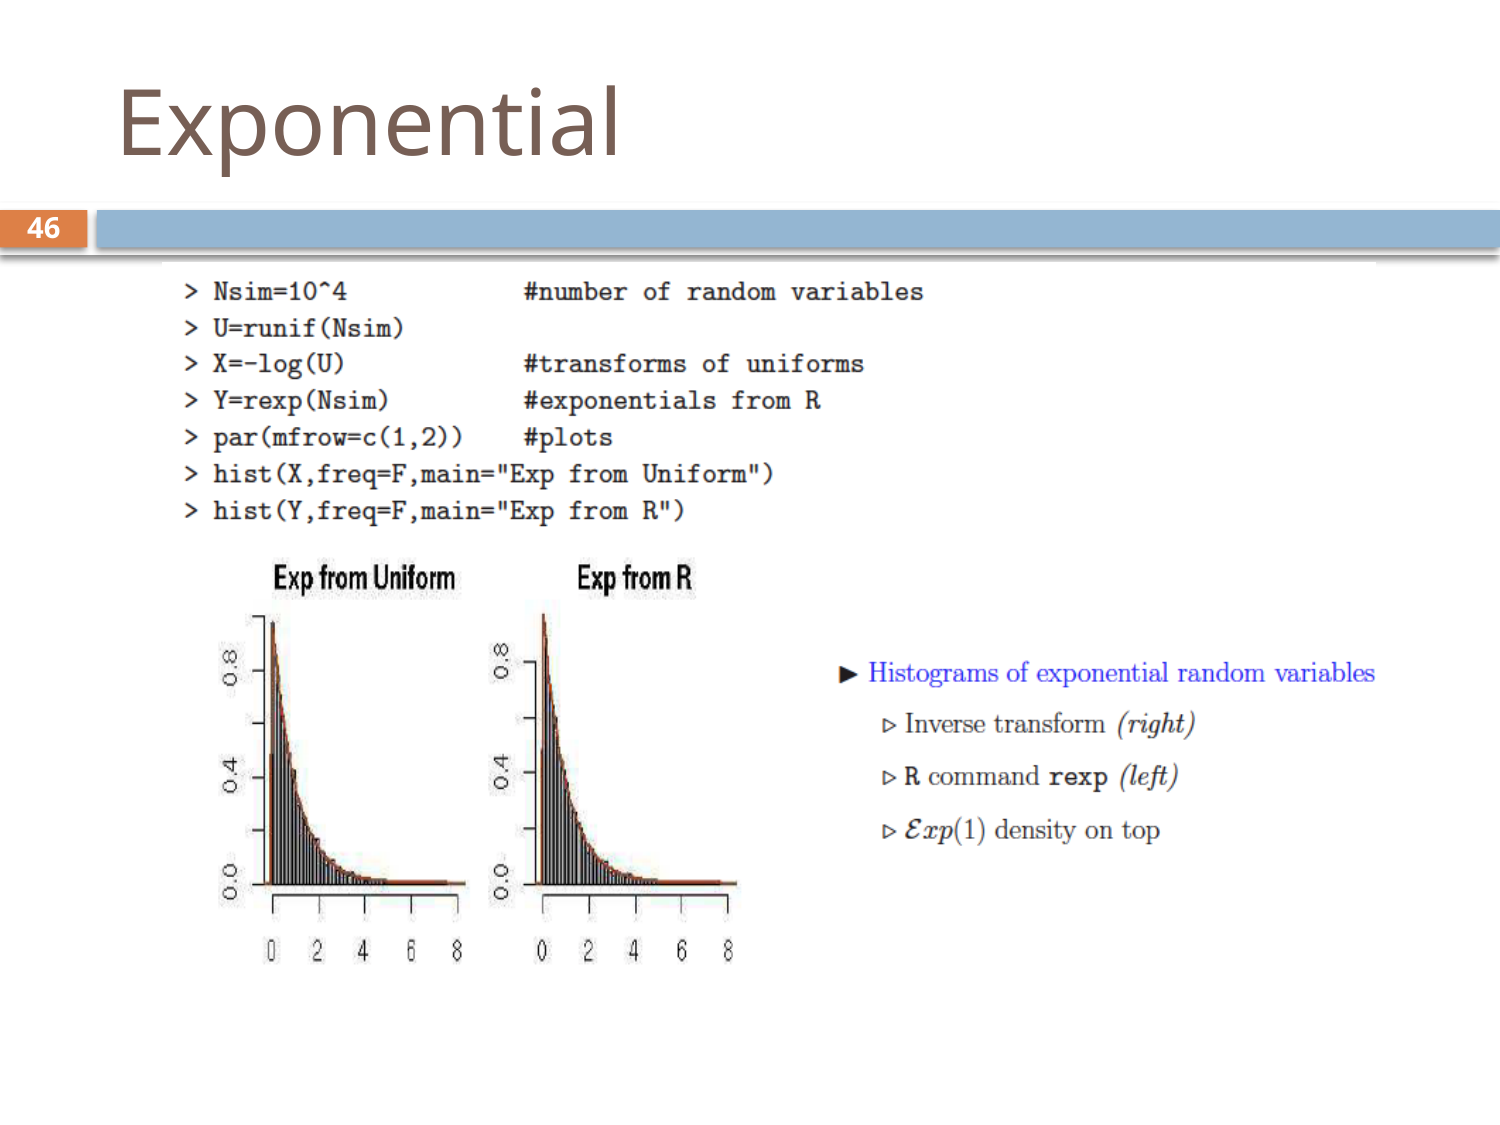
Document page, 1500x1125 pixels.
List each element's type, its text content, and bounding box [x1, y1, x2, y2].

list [100, 262, 1439, 1001]
title Exponential [100, 37, 1438, 200]
slide_number 46 [0, 208, 88, 249]
